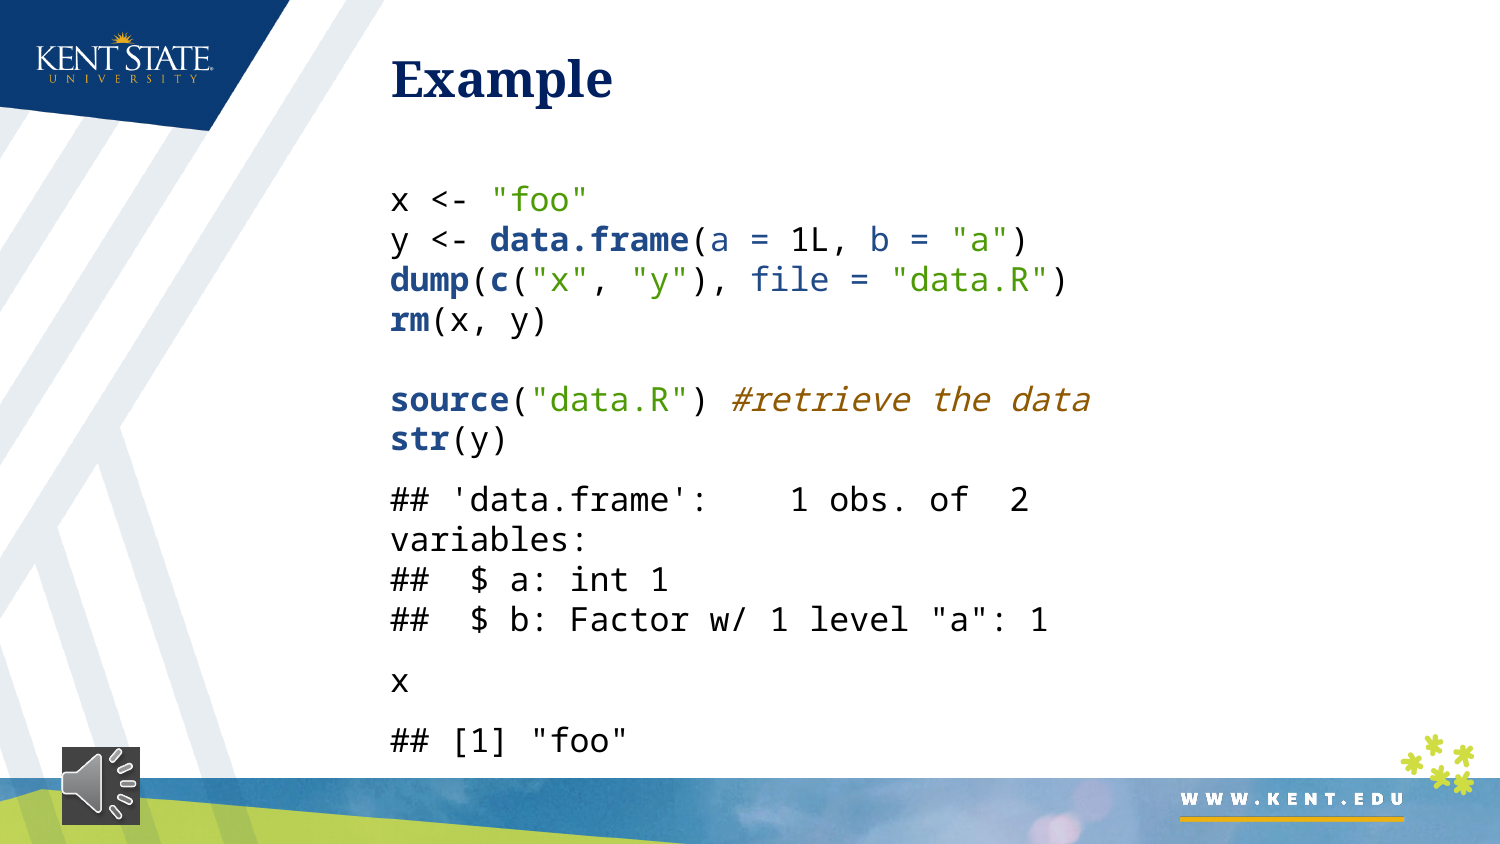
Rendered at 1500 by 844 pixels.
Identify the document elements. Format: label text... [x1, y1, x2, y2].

title Example [376, 48, 1314, 114]
text_box x <- "foo" y <- data.frame(a = 1L, b = "a") dump(c("x", "y"), file = "data.R") rm(x, y) source("data.R") #retrieve the data str(y) ## 'data.frame': 1 obs. of 2 variables: ## $ a: int 1 ## $ b: Factor w/ 1 level "a": 1 x ## [1] "foo" [374, 170, 1241, 767]
picture [0, 0, 1500, 844]
